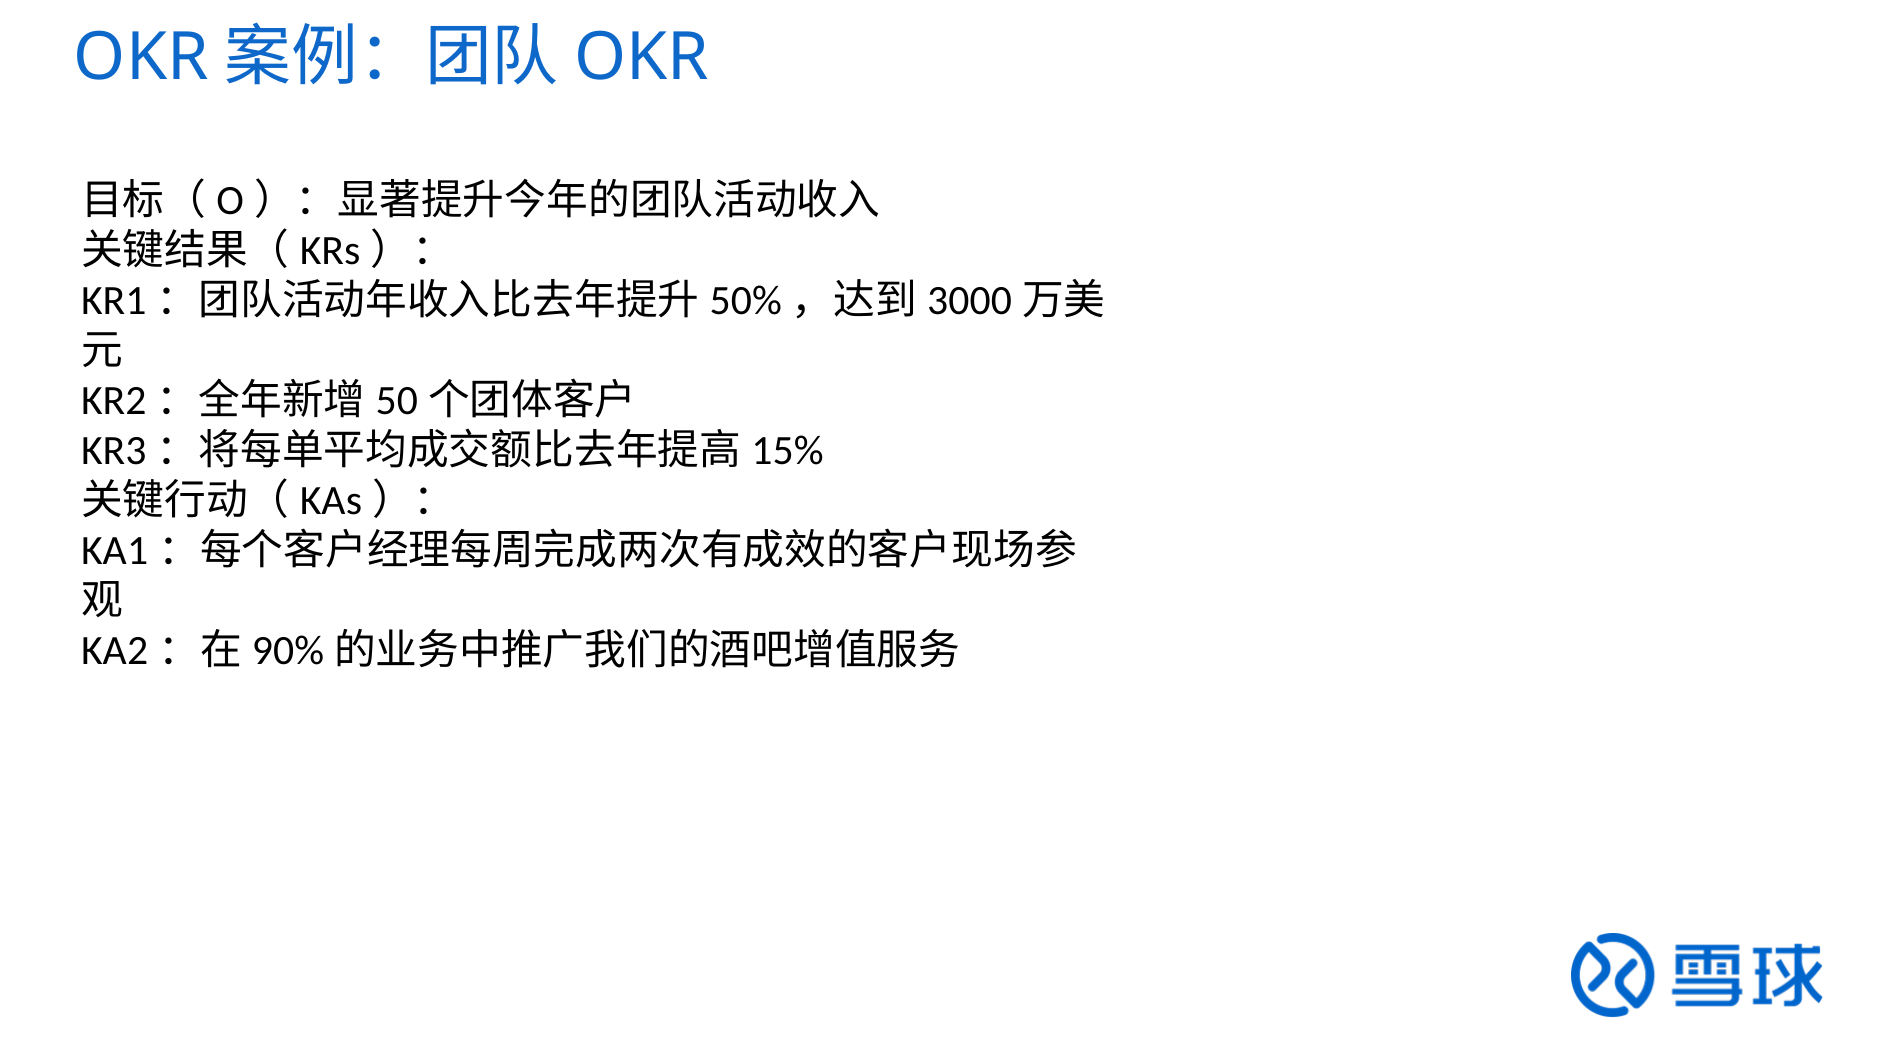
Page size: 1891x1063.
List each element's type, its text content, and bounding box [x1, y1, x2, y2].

text_box 目标（O）：显著提升今年的团队活动收入 关键结果（KRs）： KR1：团队活动年收入比去年提升50%，达到3000万美元 KR2：全年新增50个团体客户 KR3：将每单平均成交额比去年提高15% 关键行动（KAs）： KA1：每个客户经理每周完成两次有成效的客户现场参观 KA2：在90%的业务中推广我们的酒吧增值服务 [66, 165, 1123, 681]
picture [1571, 933, 1823, 1018]
list OKR案例：团队OKR [59, 5, 1450, 112]
